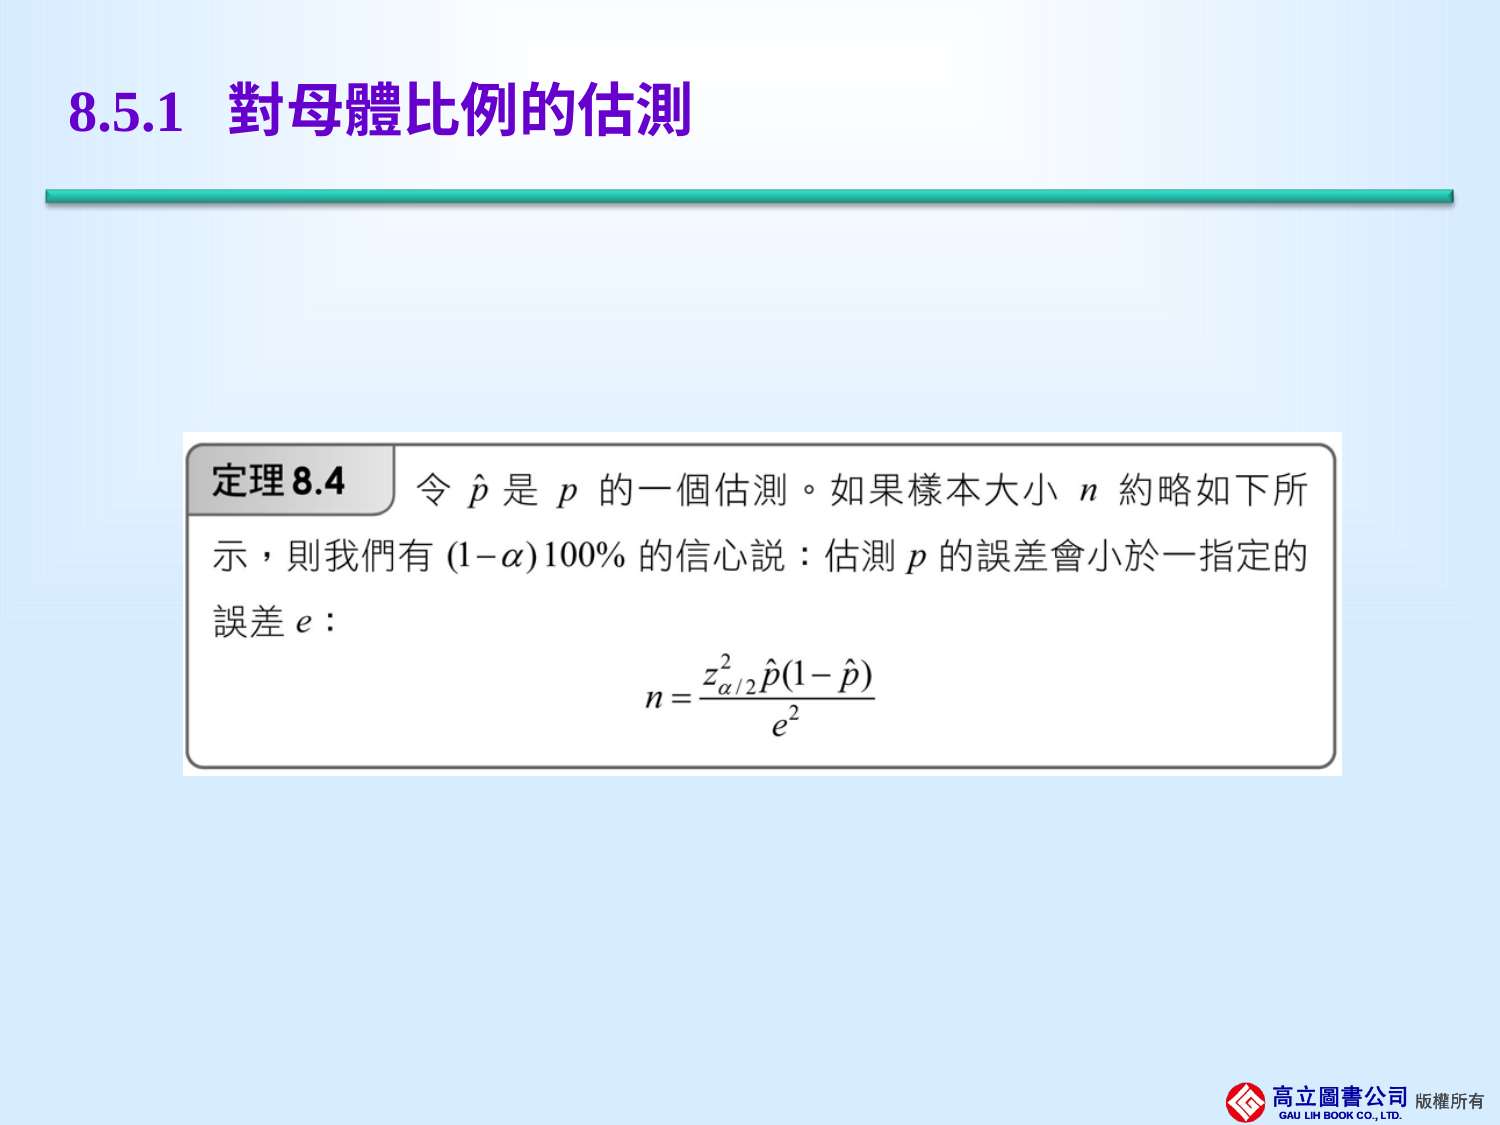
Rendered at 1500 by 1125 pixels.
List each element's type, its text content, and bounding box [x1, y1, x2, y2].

picture [182, 432, 1342, 776]
title 8.5.1 對母體比例的估測 [53, 42, 1447, 173]
picture [37, 184, 1462, 216]
picture [1226, 1076, 1500, 1125]
